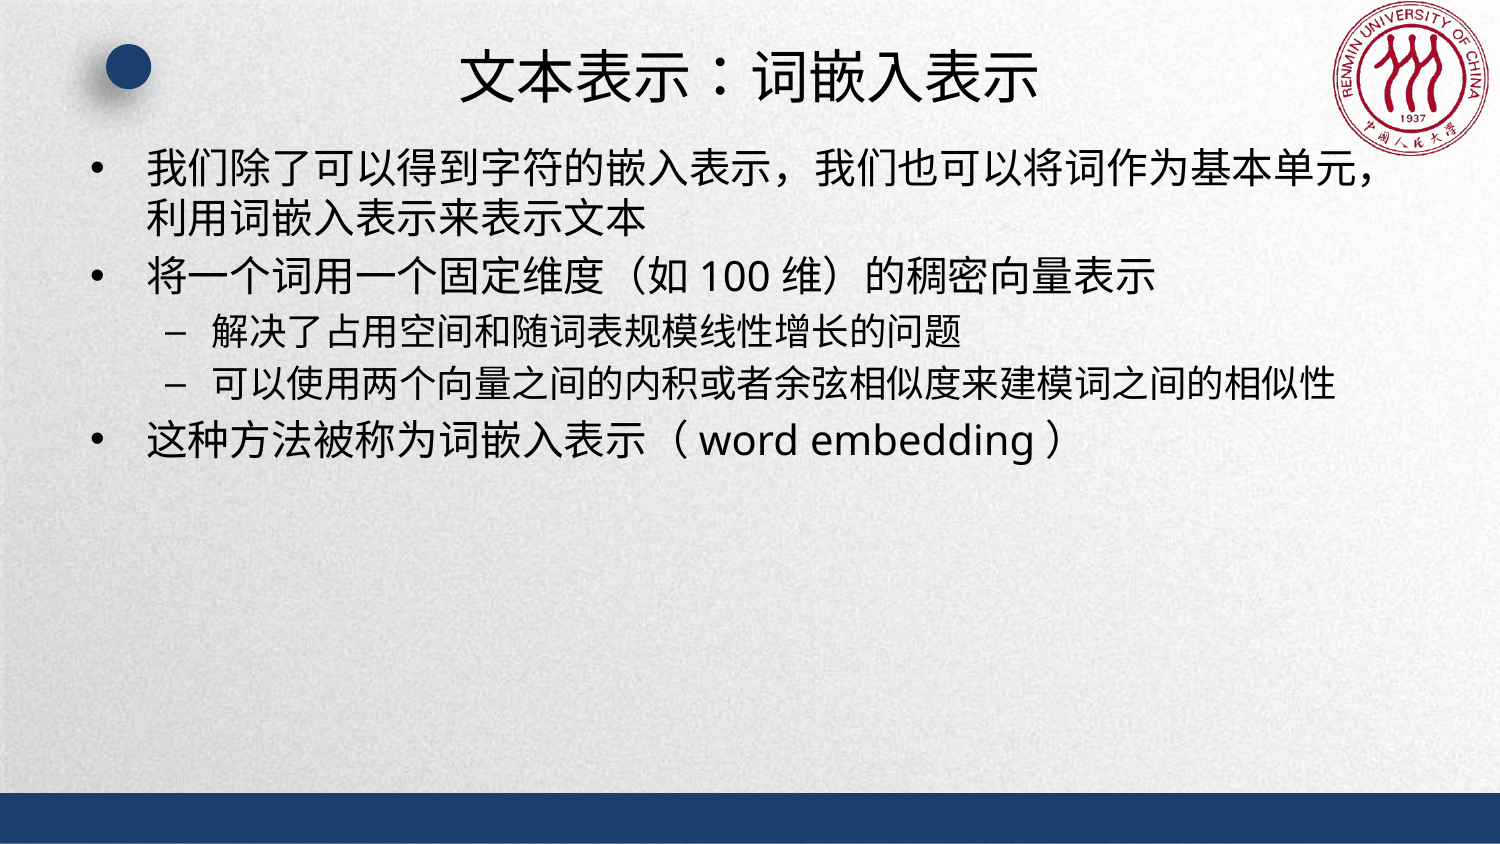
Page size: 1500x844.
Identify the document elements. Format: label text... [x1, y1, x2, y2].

list 我们除了可以得到字符的嵌入表示，我们也可以将词作为基本单元，利用词嵌入表示来表示文本 将一个词用一个固定维度（如100维）的稠密向量表示 解决了占用空间和随词表规模线性增长的问题 可以使用两个向量之间的内积或者余弦相似度来建模词之间的相似性 这种方法被称为词嵌入表示（word embedding） [75, 134, 1425, 781]
title 文本表示：词嵌入表示 [75, 33, 1425, 116]
picture [0, 0, 1500, 793]
